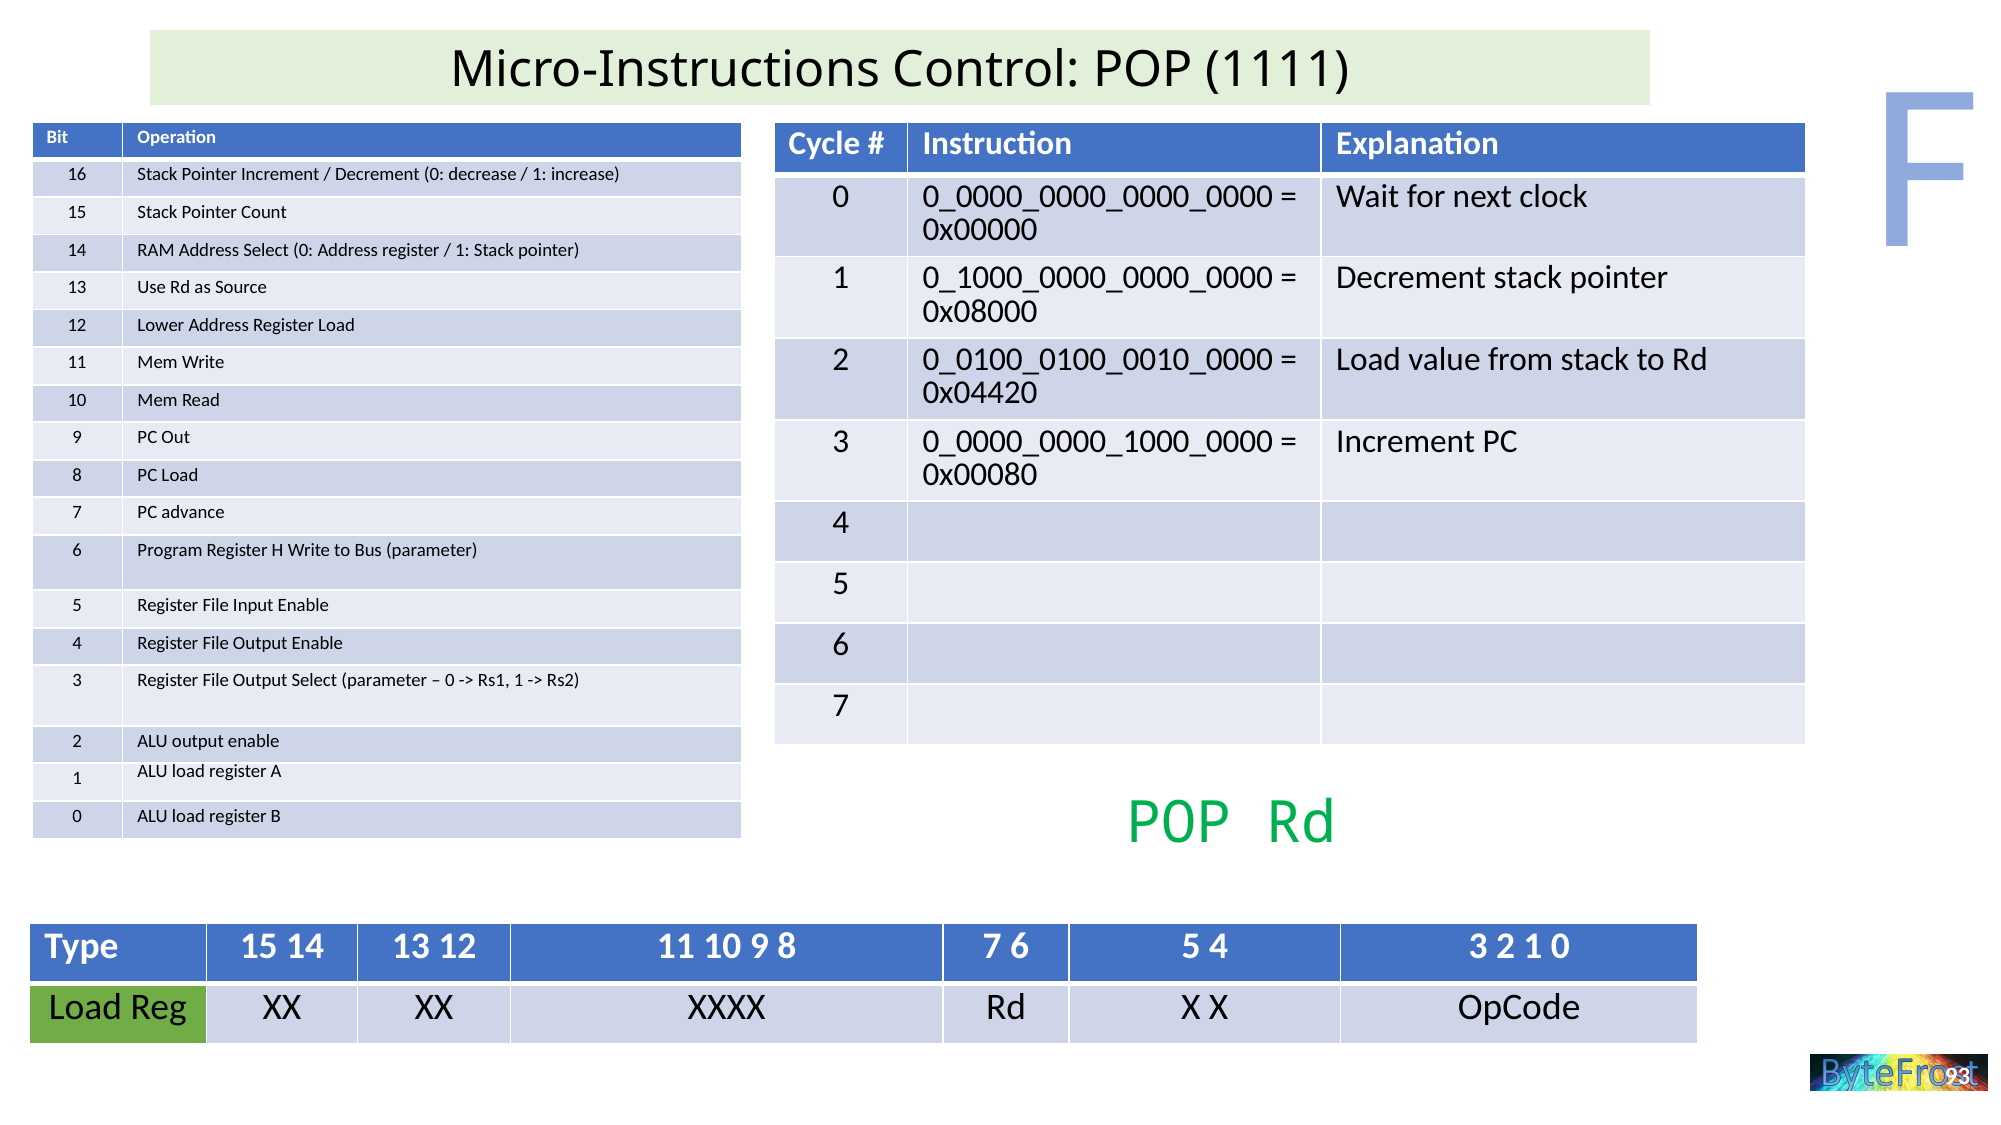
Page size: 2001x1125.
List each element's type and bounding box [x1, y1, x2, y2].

table_cell [123, 235, 741, 271]
table_cell [123, 423, 741, 459]
table_cell [123, 591, 741, 627]
table_cell [1322, 339, 1805, 419]
table_header [908, 123, 1320, 172]
table_cell [908, 563, 1320, 622]
table_header [207, 924, 357, 981]
table_cell [123, 536, 741, 589]
table_cell [123, 461, 741, 496]
table_cell [33, 348, 122, 384]
table_cell [908, 257, 1320, 337]
table_cell [775, 339, 907, 419]
table_cell [944, 986, 1068, 1043]
table_cell [1341, 986, 1697, 1043]
table_cell [775, 624, 907, 683]
table_cell [33, 310, 122, 346]
table_cell [33, 235, 122, 271]
table_cell [33, 423, 122, 459]
table_header [1341, 924, 1697, 981]
table_cell [775, 685, 907, 744]
table_cell [908, 502, 1320, 561]
table_header [944, 924, 1068, 981]
table_cell [123, 666, 741, 725]
table_cell [123, 310, 741, 346]
table_cell [908, 624, 1320, 683]
table_cell [33, 461, 122, 496]
table_cell [1322, 257, 1805, 337]
table_cell [33, 727, 122, 762]
table_cell [358, 986, 510, 1043]
table_header [1322, 123, 1805, 172]
table_cell [1322, 685, 1805, 744]
table_cell [511, 986, 942, 1043]
table_cell [123, 273, 741, 309]
table_cell [1322, 178, 1805, 256]
title [150, 29, 1650, 105]
table_cell [33, 386, 122, 421]
table_header [775, 123, 907, 172]
table_cell [123, 727, 741, 762]
table_cell [123, 386, 741, 421]
table_cell [123, 498, 741, 534]
table_cell [1322, 502, 1805, 561]
table_cell [1322, 421, 1805, 500]
table_cell [1322, 563, 1805, 622]
table_cell [908, 685, 1320, 744]
table_cell [123, 764, 741, 800]
table_cell [30, 986, 206, 1043]
table_cell [33, 498, 122, 534]
text_box [1535, 1044, 1986, 1105]
table_header [30, 924, 206, 981]
table_cell [908, 421, 1320, 500]
table_cell [908, 178, 1320, 256]
table_cell [33, 802, 122, 838]
table_cell [33, 273, 122, 309]
table_cell [123, 198, 741, 234]
table_cell [33, 536, 122, 589]
table_cell [1322, 624, 1805, 683]
table_cell [123, 629, 741, 664]
table_cell [207, 986, 357, 1043]
table_cell [775, 257, 907, 337]
table_cell [775, 502, 907, 561]
table_header [511, 924, 942, 981]
table_cell [1070, 986, 1340, 1043]
table_cell [123, 348, 741, 384]
table_cell [123, 802, 741, 838]
text_box [1855, 0, 1996, 303]
text_box [1076, 776, 1351, 862]
table_cell [123, 162, 741, 196]
table_cell [775, 178, 907, 256]
table_header [33, 123, 122, 157]
table_cell [775, 421, 907, 500]
table_cell [908, 339, 1320, 419]
table_cell [33, 629, 122, 664]
table_cell [33, 591, 122, 627]
picture [1810, 1054, 1988, 1091]
table_cell [33, 764, 122, 800]
table_cell [775, 563, 907, 622]
table_cell [33, 198, 122, 234]
table_cell [33, 162, 122, 196]
table_header [1070, 924, 1340, 981]
table_header [358, 924, 510, 981]
table_header [123, 123, 741, 157]
table_cell [33, 666, 122, 725]
